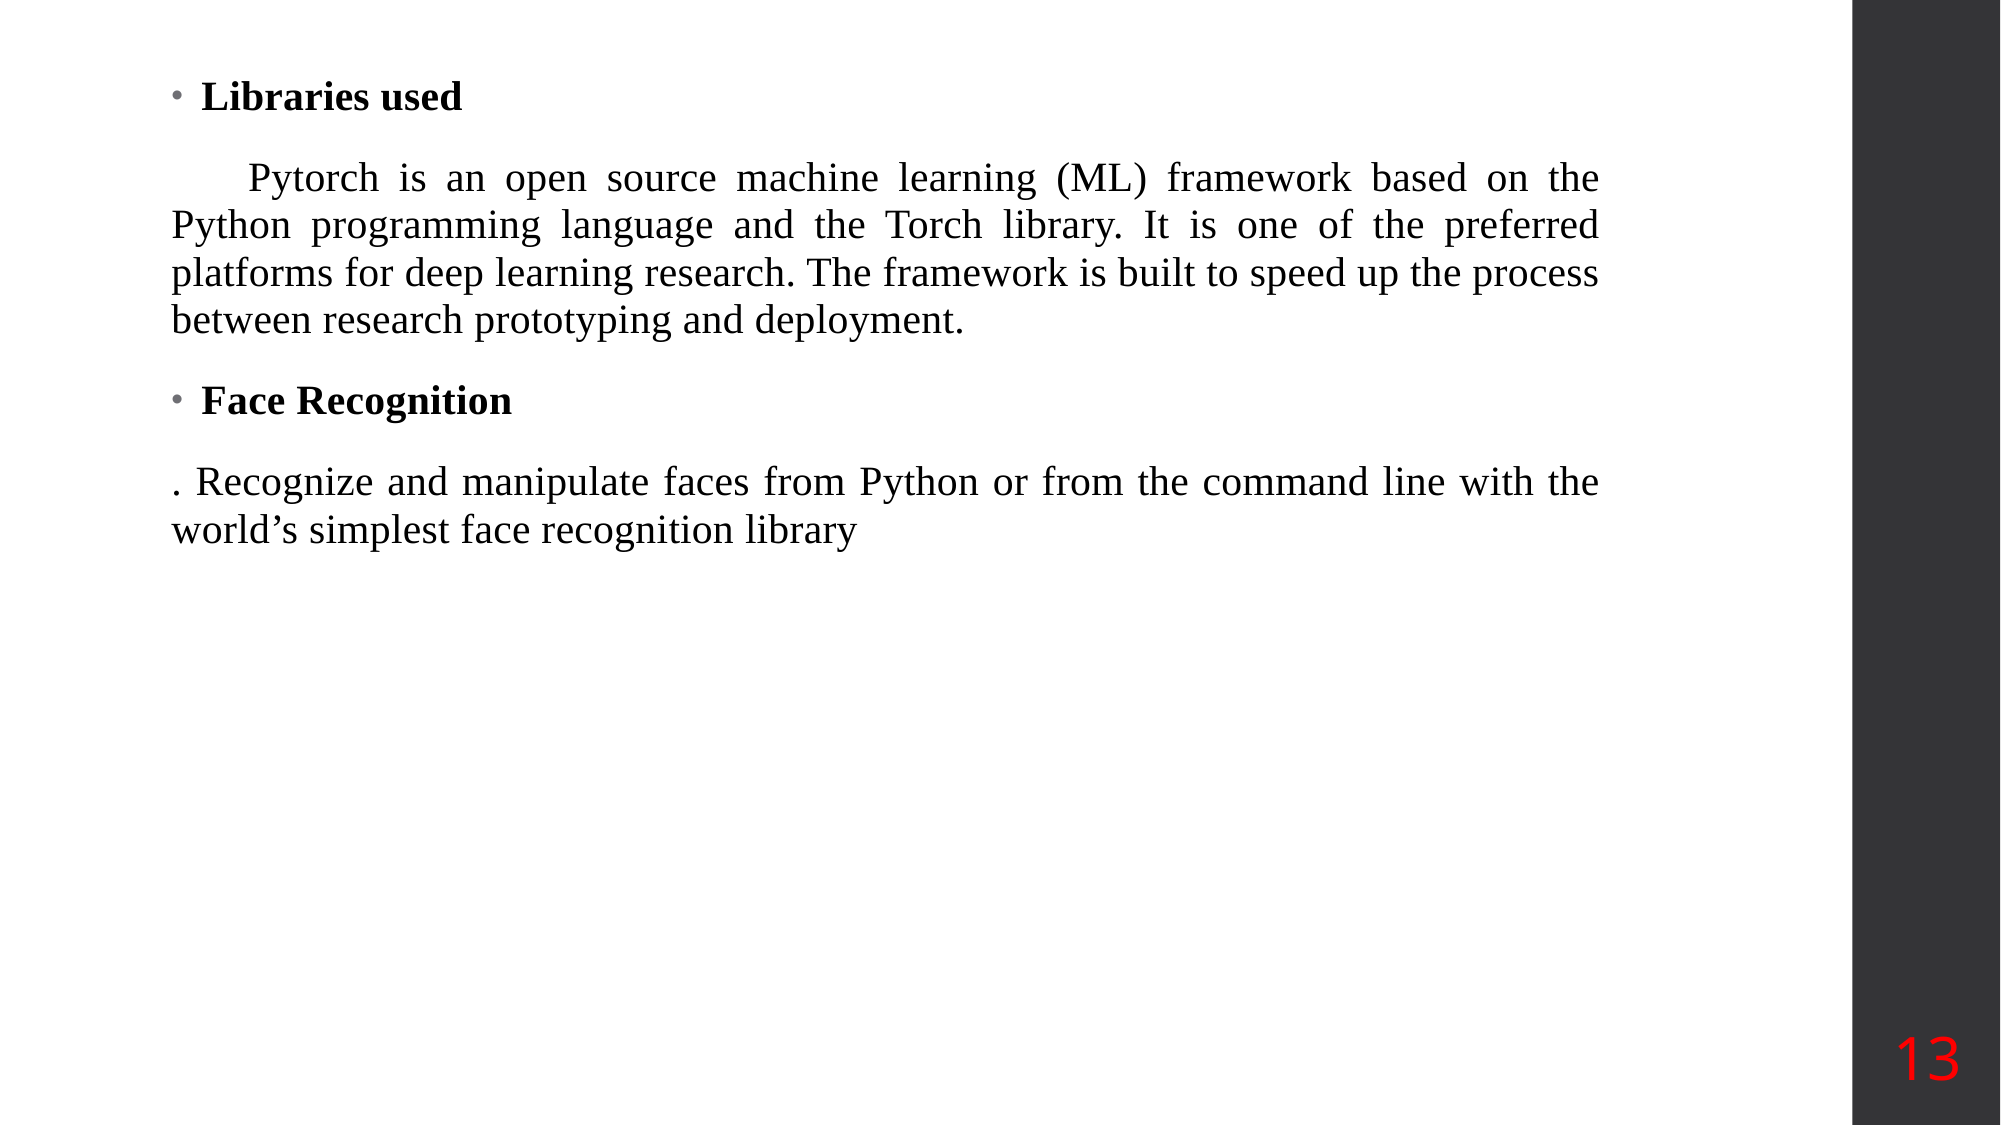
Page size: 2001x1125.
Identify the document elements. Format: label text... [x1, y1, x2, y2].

list Libraries used Pytorch is an open source machine learning (ML) framework based on the Python programming language and the Torch library. It is one of the preferred platforms for deep learning research. The framework is built to speed up the process between research prototyping and deployment. Face Recognition . Recognize and manipulate faces from Python or from the command line with the world’s simplest face recognition library [156, 65, 1617, 1014]
slide_number 13 [1852, 1012, 2000, 1110]
